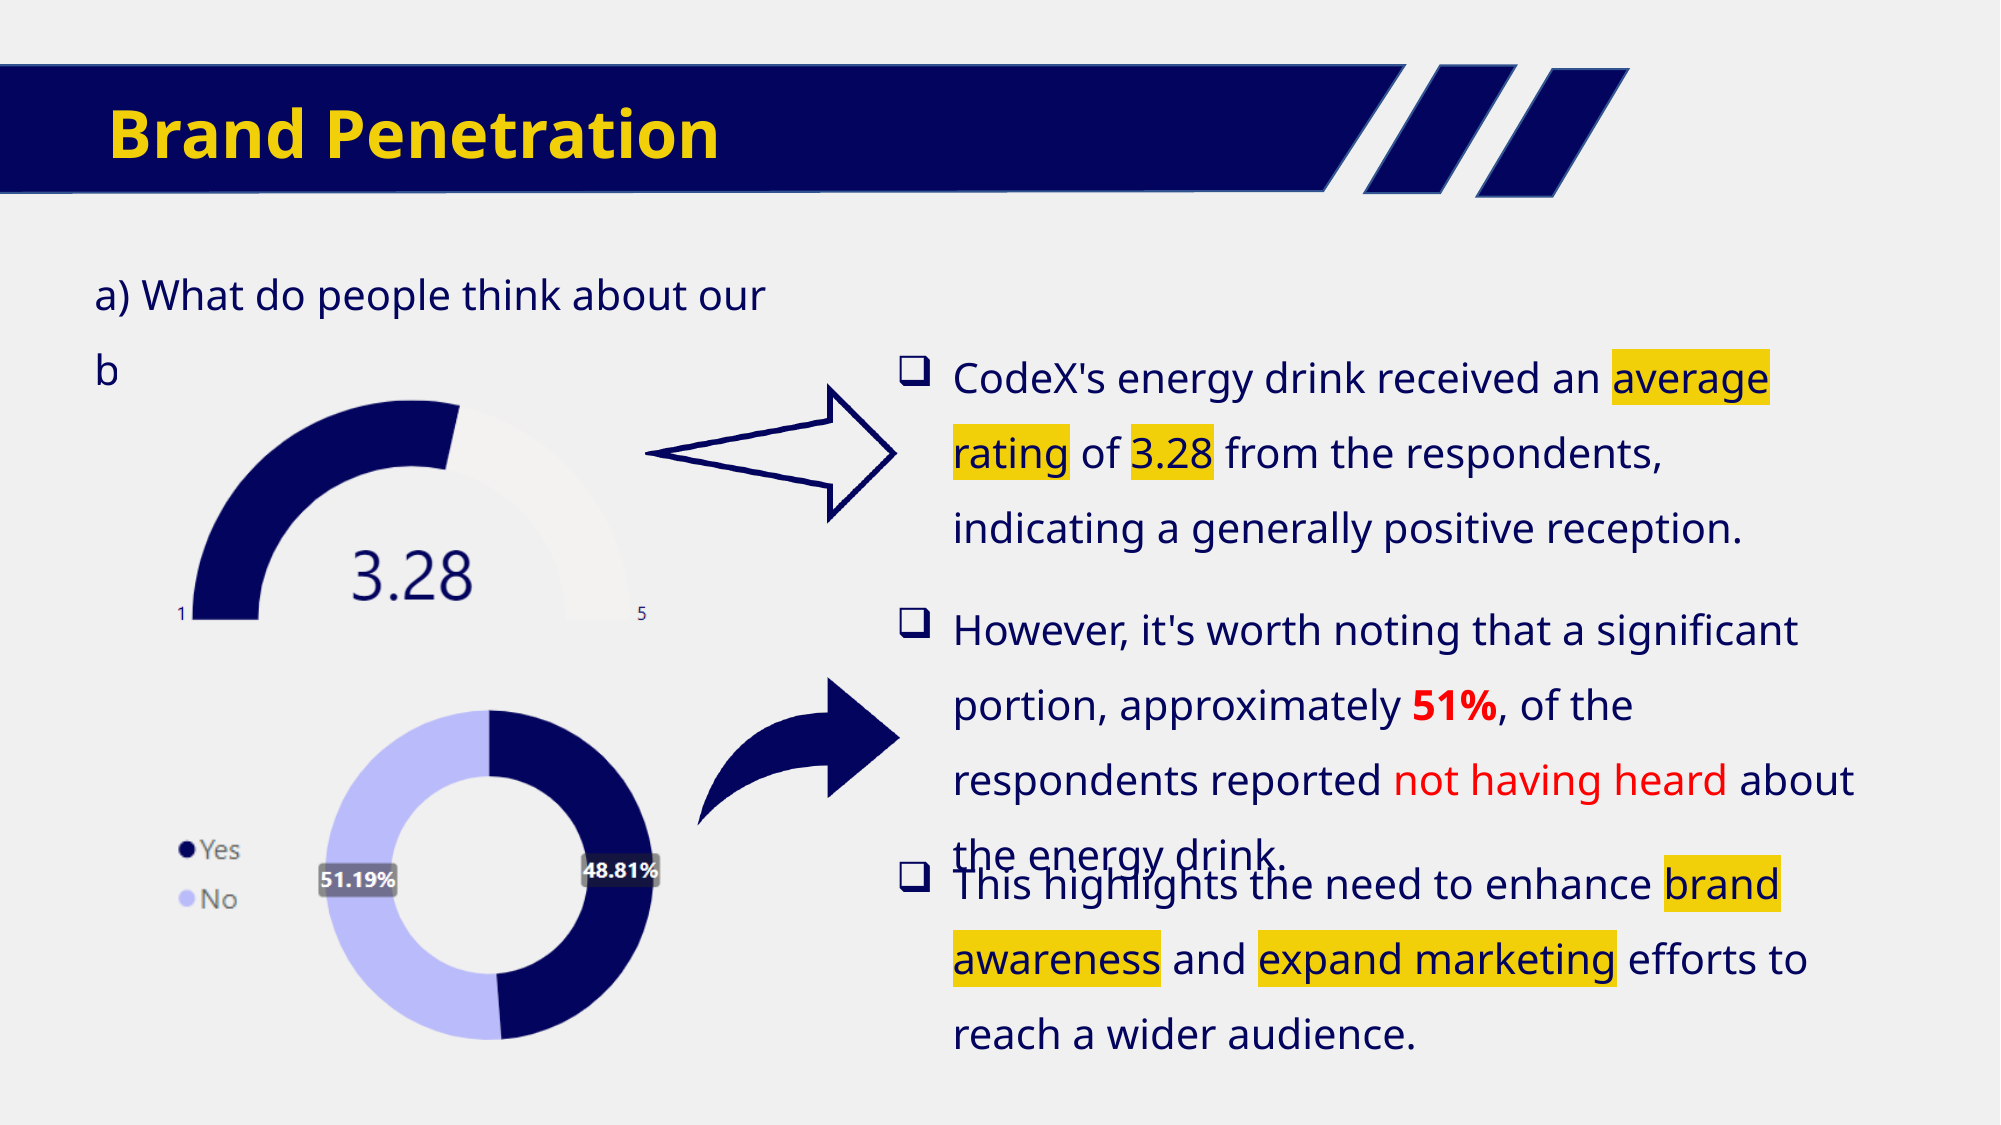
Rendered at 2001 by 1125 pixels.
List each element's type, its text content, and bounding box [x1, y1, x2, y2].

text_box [0, 65, 1629, 197]
text_box However, it's worth noting that a significant portion, approximately 51%, of the respondents reported not having heard about the energy drink. [881, 571, 1883, 825]
text_box a) What do people think about our brand? [79, 236, 909, 402]
text_box This highlights the need to enhance brand awareness and expand marketing efforts to reach a wider audience. [881, 825, 1883, 1065]
picture [117, 312, 920, 1062]
text_box CodeX's energy drink received an average rating of 3.28 from the respondents, indicating a generally positive reception. [909, 319, 1883, 559]
